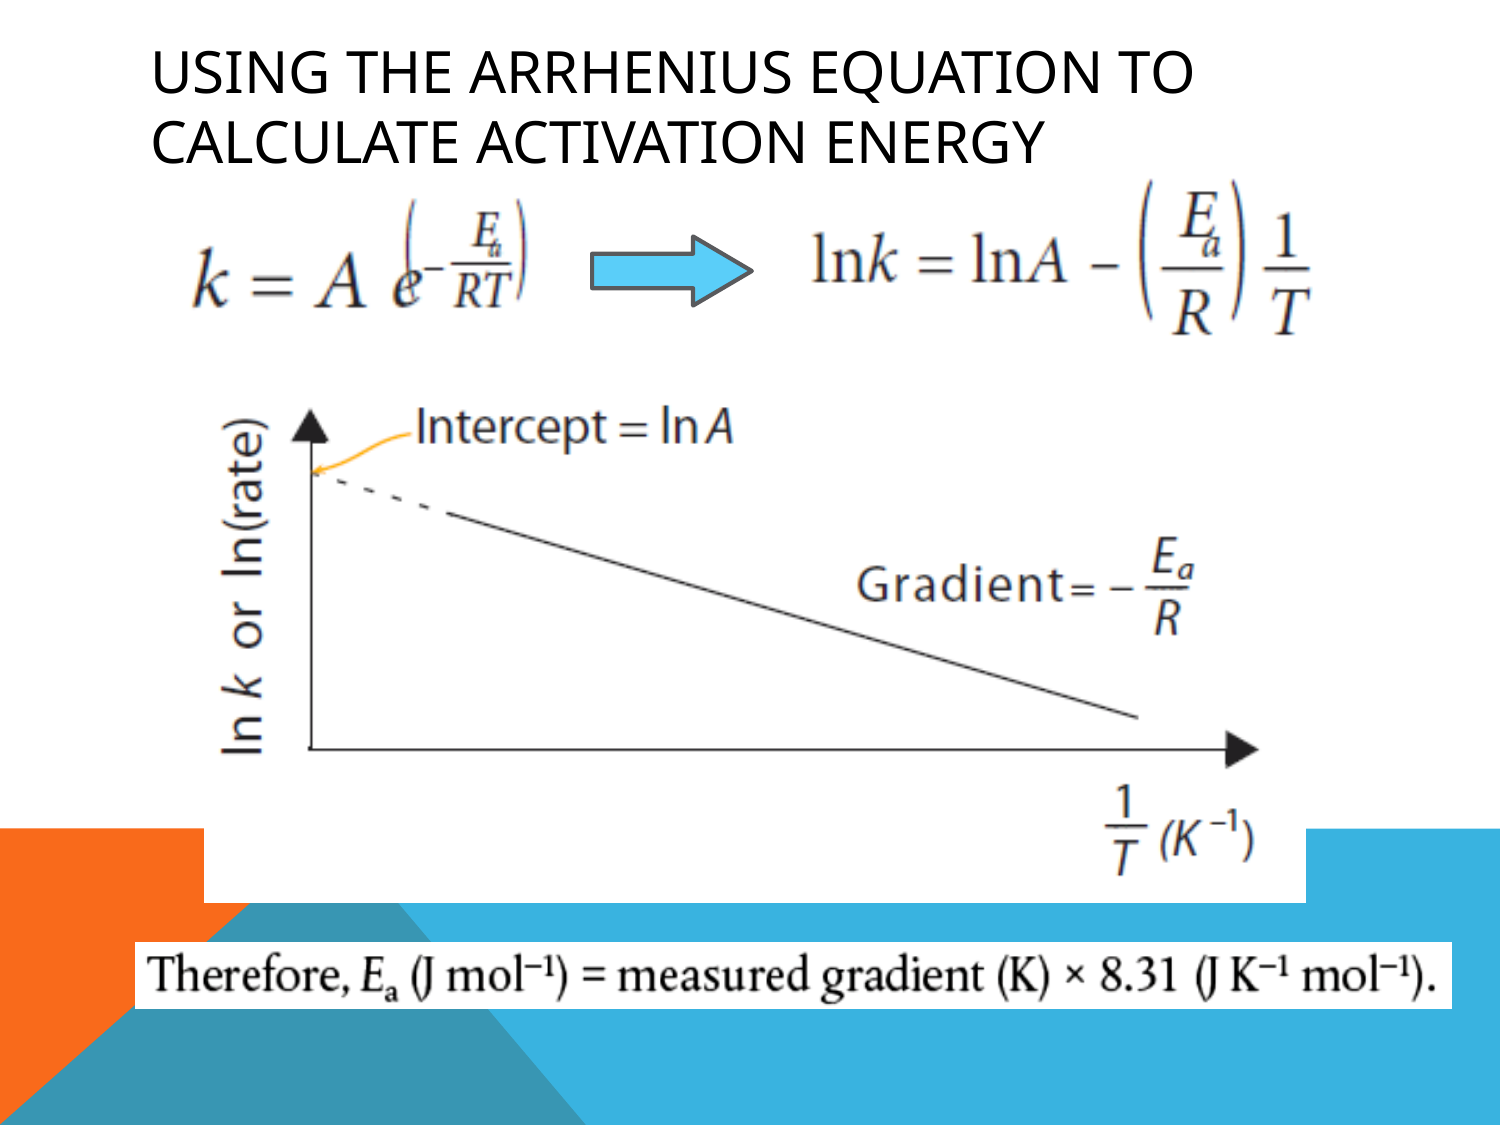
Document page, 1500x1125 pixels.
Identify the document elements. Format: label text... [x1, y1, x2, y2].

picture [134, 941, 1453, 1009]
picture [790, 169, 1333, 348]
picture [203, 386, 1306, 903]
title Using the Arrhenius equation to calculate activation energy [135, 60, 1369, 150]
text_box [590, 234, 754, 308]
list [175, 189, 552, 332]
